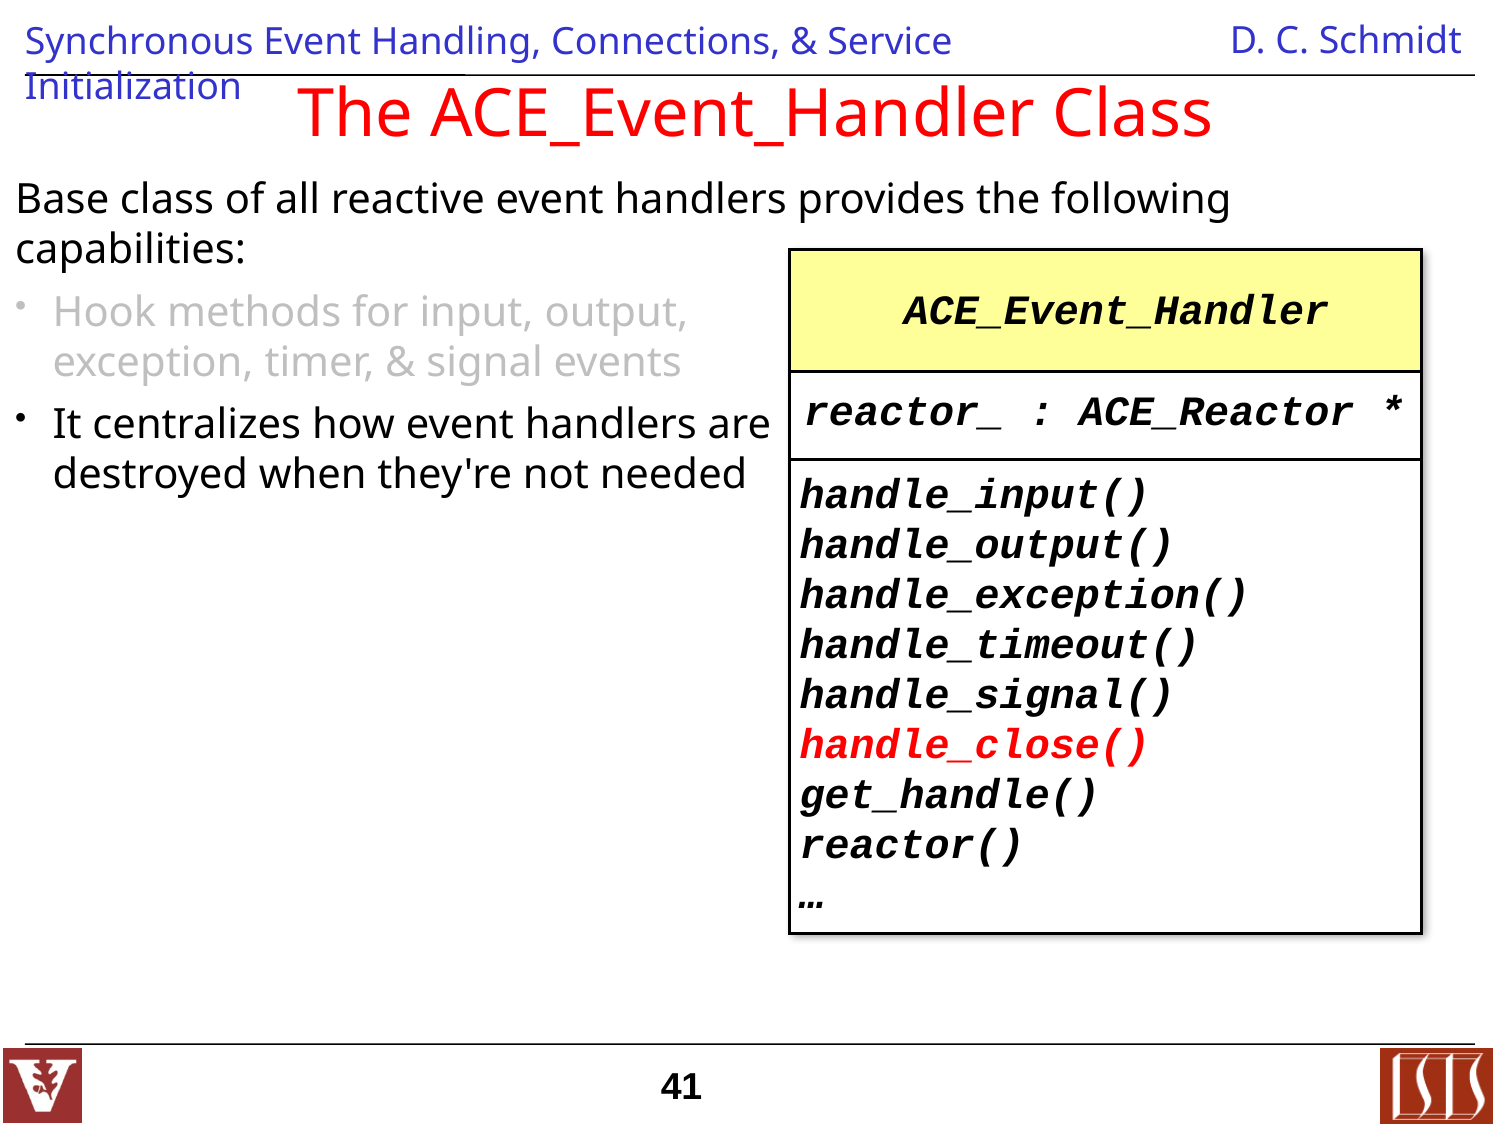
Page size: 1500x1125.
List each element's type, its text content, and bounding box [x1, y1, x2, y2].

text_box ACE_Event_Handler [1032, 302, 1054, 323]
text_box handle_input() handle_output() handle_exception() handle_timeout() handle_signal() handle_close() get_handle() reactor() … [784, 459, 1286, 912]
text_box ACE_Event_Handler [1180, 302, 1200, 324]
picture [1380, 1048, 1493, 1124]
text_box [789, 249, 1422, 371]
text_box [789, 465, 1422, 934]
text_box ACE_Event_Handler [955, 297, 979, 323]
text_box Base class of all reactive event handlers provides the following capabilities: Hook methods for input, output, exception, timer, & signal events It centralizes how event handlers are destroyed when they're not needed [0, 164, 1480, 567]
text_box ACE_Event_Handler [1308, 302, 1327, 323]
picture [3, 1048, 82, 1123]
text_box ACE_Event_Handler [1262, 294, 1275, 323]
text_box ACE_Event_Handler [1206, 302, 1227, 323]
text_box reactor_ : ACE_Reactor * [789, 379, 1456, 465]
text_box ACE_Event_Handler [1281, 302, 1302, 324]
text_box ACE_Event_Handler [903, 297, 926, 323]
text_box ACE_Event_Handler [1155, 297, 1178, 323]
text_box [789, 371, 1422, 379]
text_box ACE_Event_Handler [1109, 297, 1125, 324]
text_box ACE_Event_Handler [1231, 294, 1254, 324]
text_box ACE_Event_Handler [1056, 302, 1076, 324]
text_box ACE_Event_Handler [1005, 297, 1029, 323]
title The ACE_Event_Handler Class [86, 34, 1425, 185]
text_box ACE_Event_Handler [1081, 302, 1102, 323]
text_box ACE_Event_Handler [931, 297, 953, 324]
